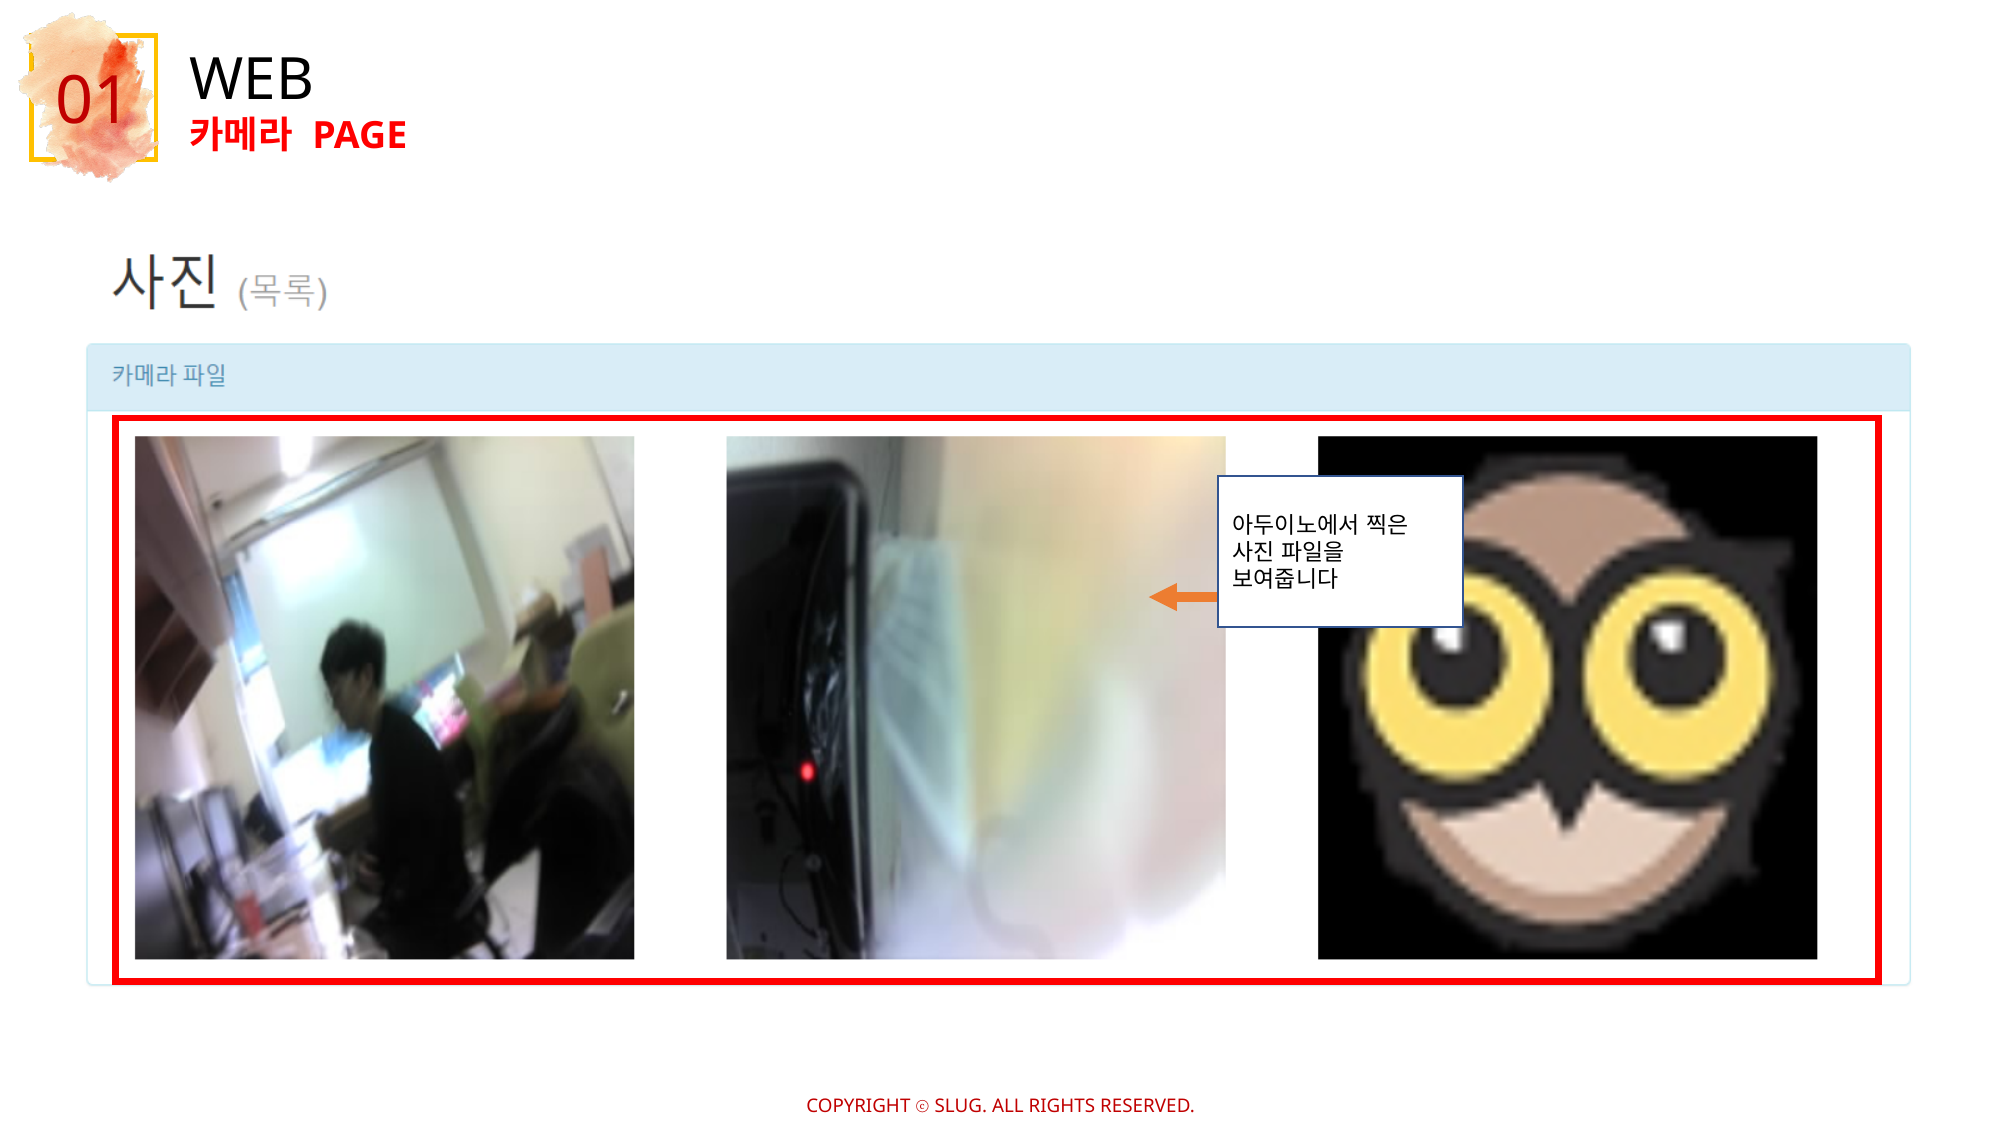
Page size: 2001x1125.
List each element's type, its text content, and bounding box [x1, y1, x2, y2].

picture [12, 8, 175, 188]
picture [79, 248, 1921, 1004]
text_box COPYRIGHT ⓒ SLUG. ALL RIGHTS RESERVED. [687, 1086, 1314, 1124]
text_box WEB 카메라 PAGE [175, 33, 509, 164]
